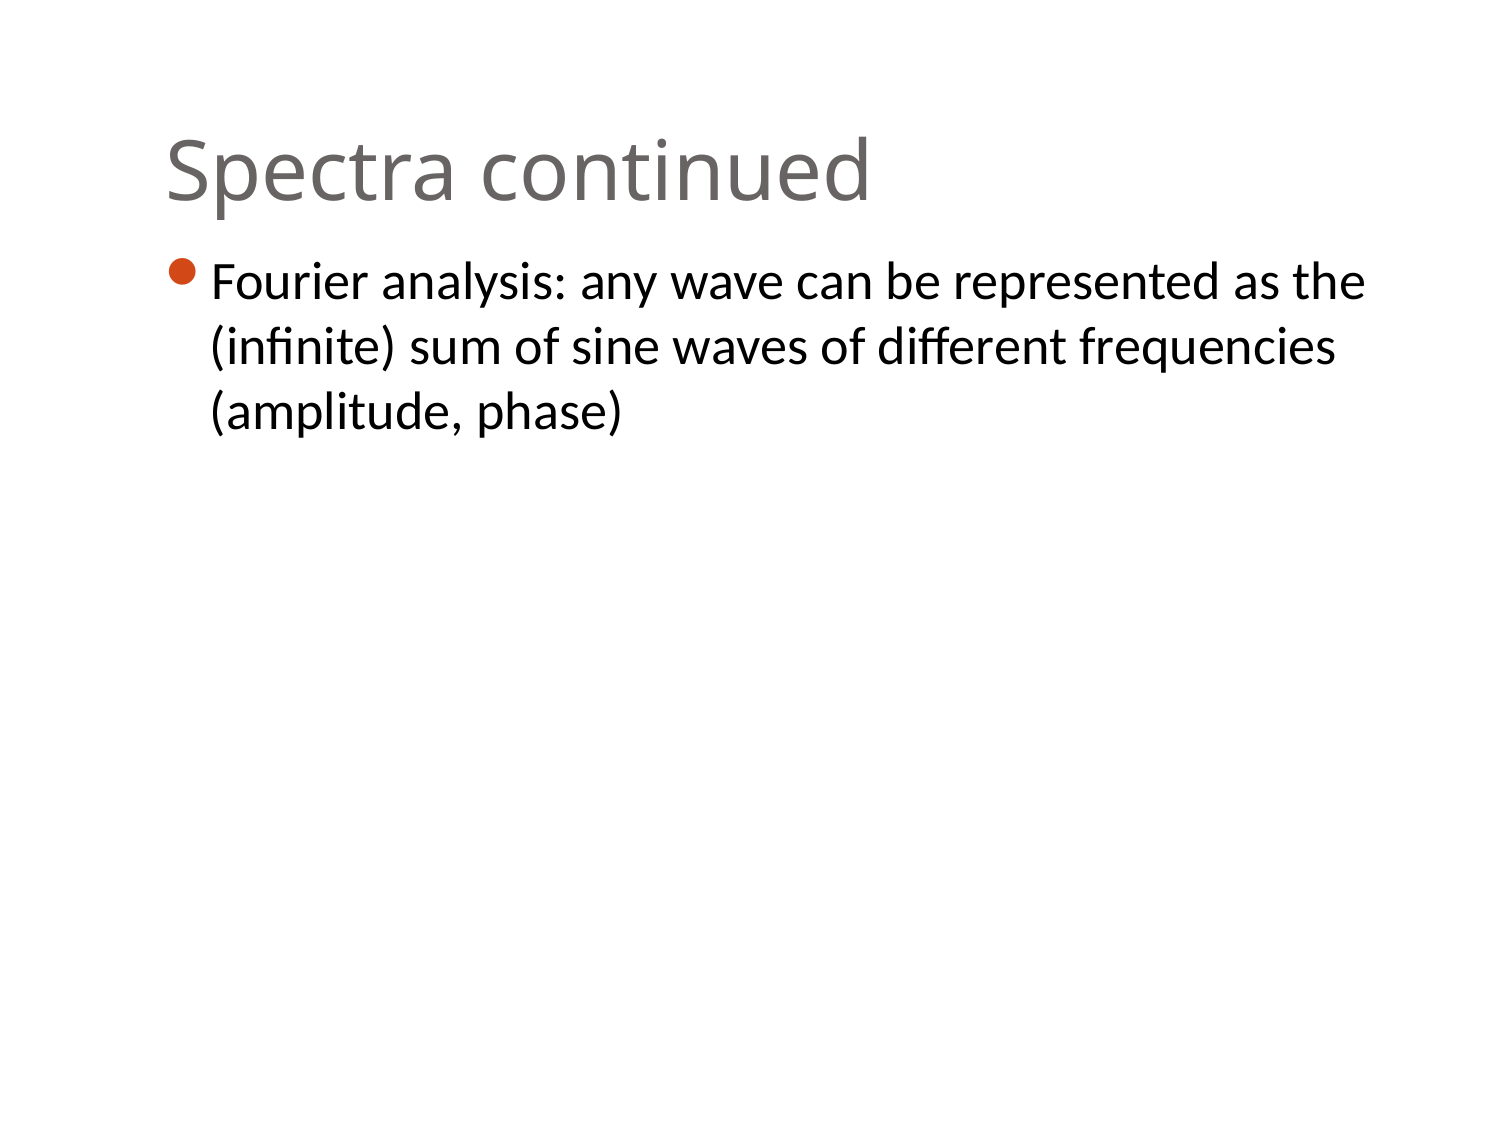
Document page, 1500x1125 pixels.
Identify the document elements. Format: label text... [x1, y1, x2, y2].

title Spectra continued [149, 44, 1426, 233]
list Fourier analysis: any wave can be represented as the (infinite) sum of sine waves of different frequencies (amplitude, phase) [149, 237, 1426, 988]
